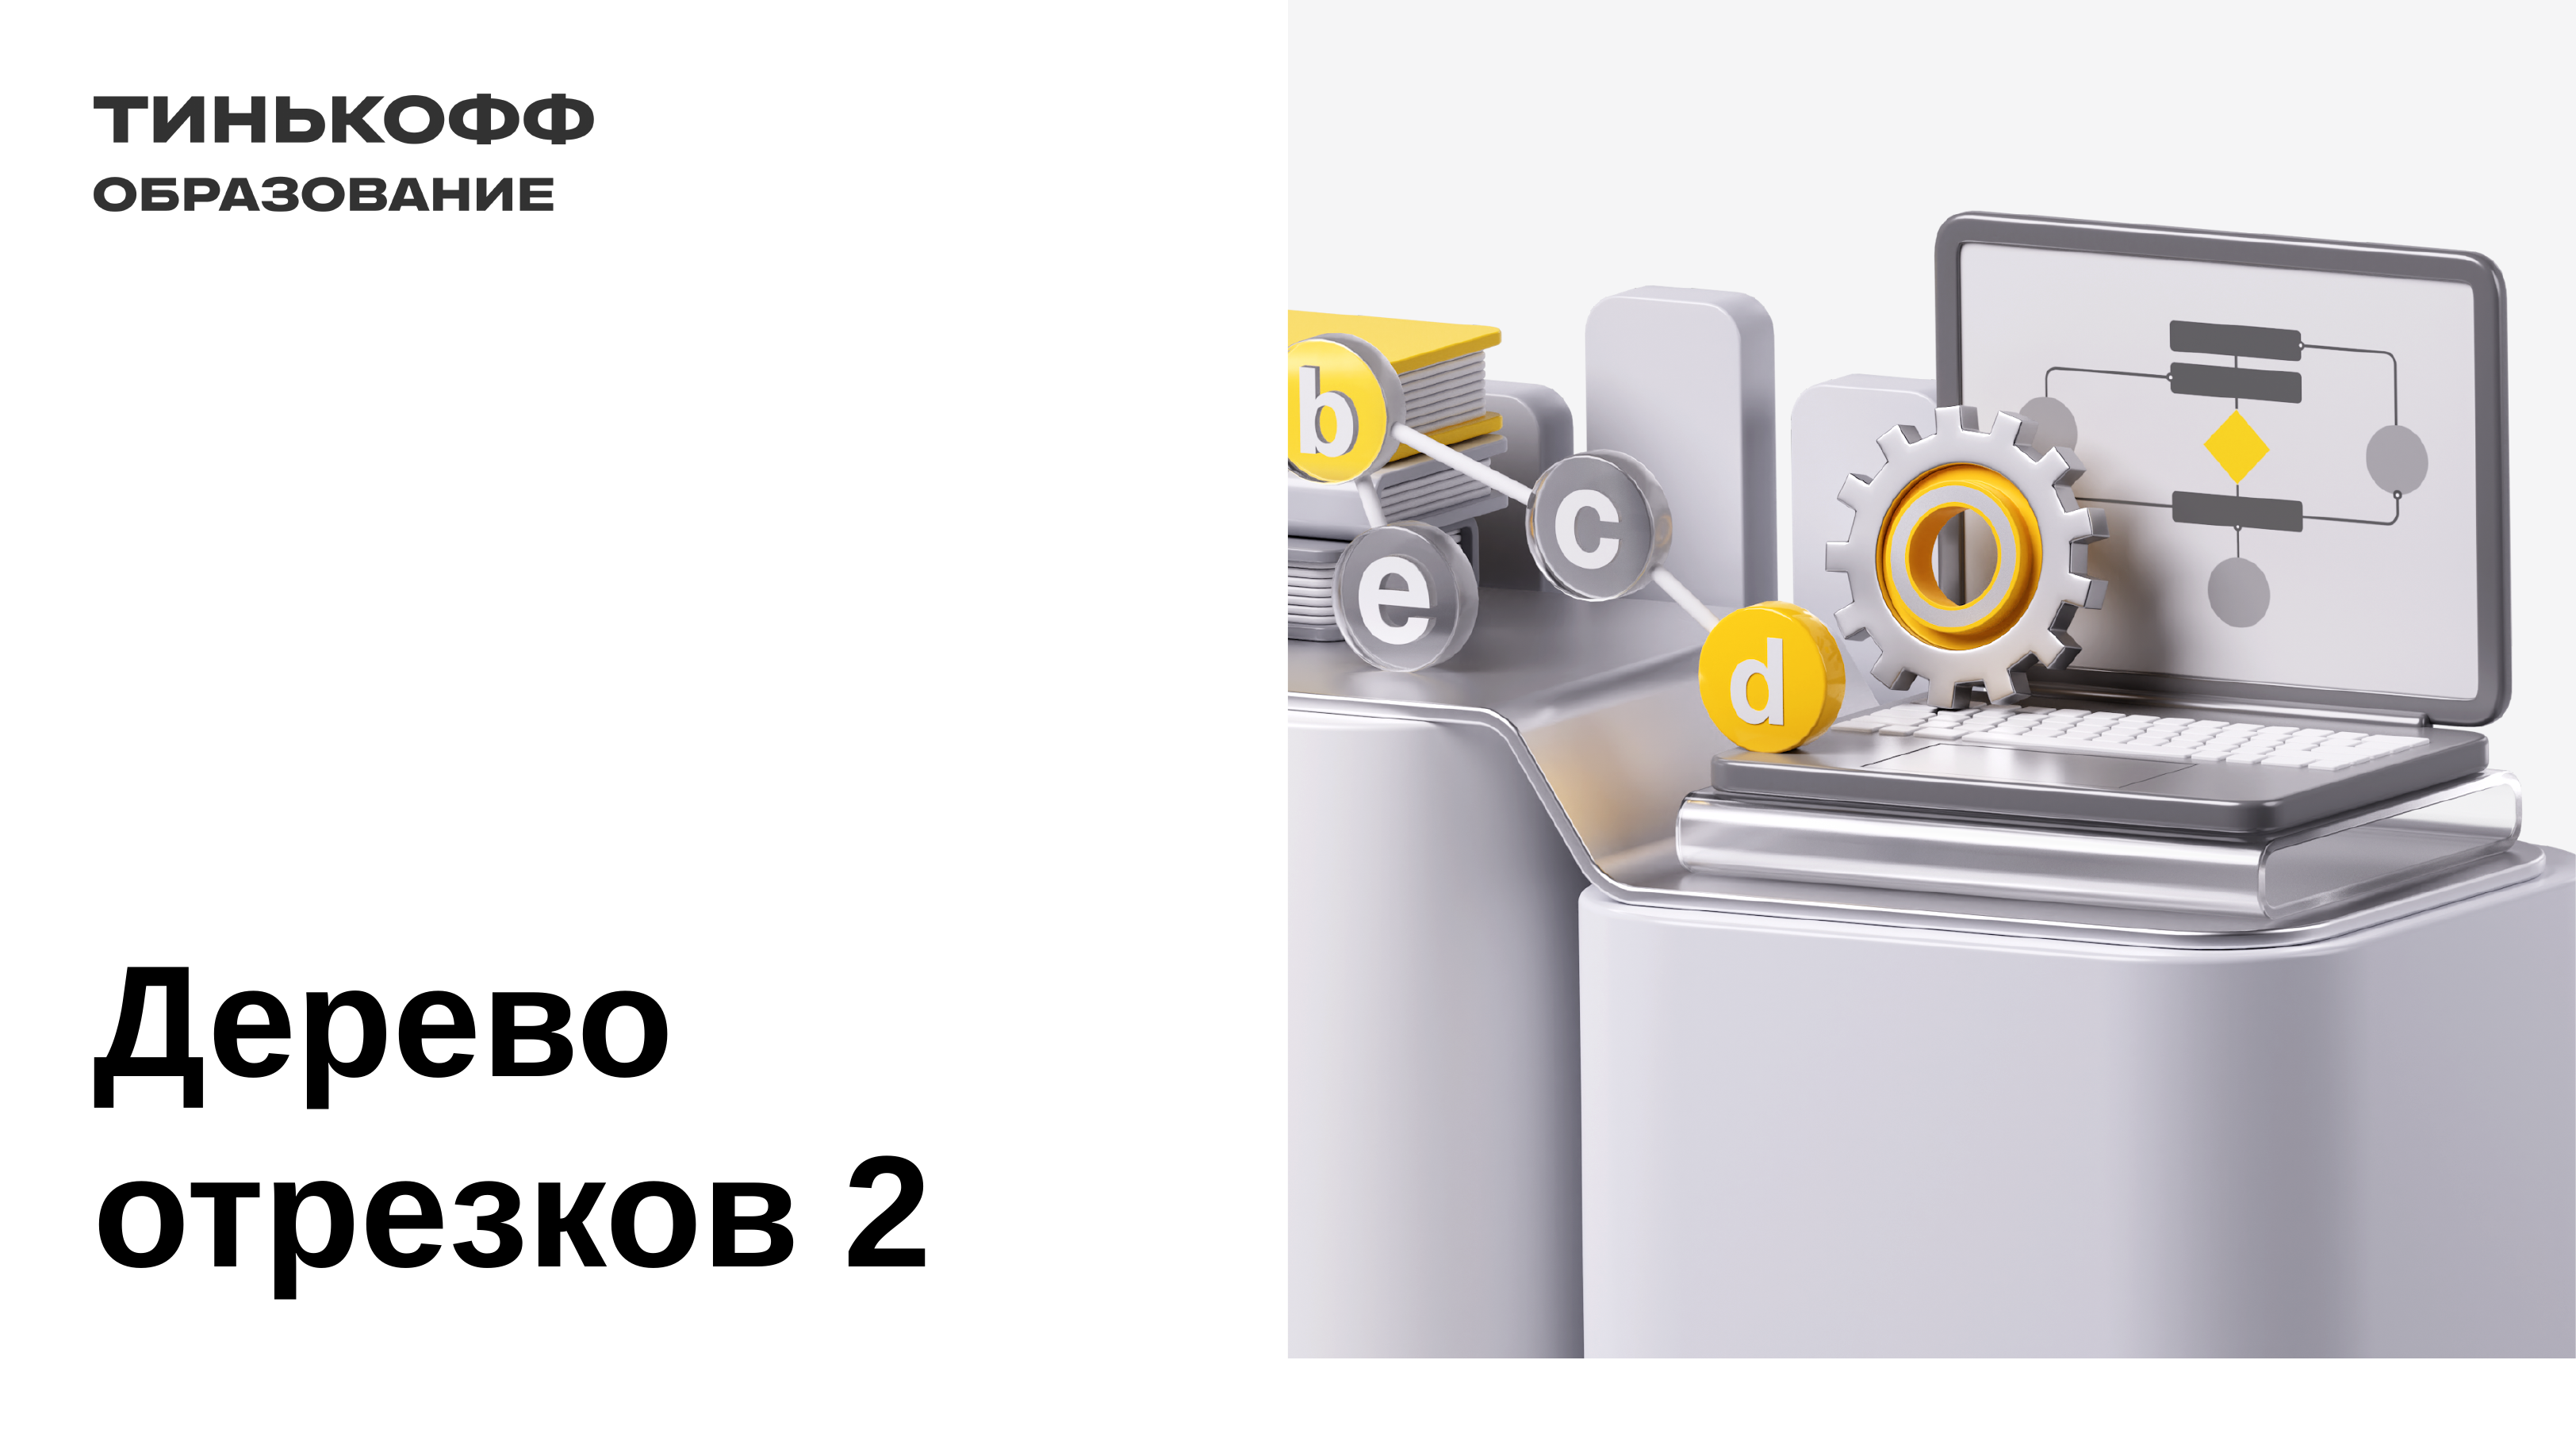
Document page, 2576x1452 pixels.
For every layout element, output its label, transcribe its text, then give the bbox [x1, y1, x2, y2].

picture [1287, 0, 2576, 1358]
picture [33, 29, 651, 271]
text_box Дерево отрезков 2 [93, 1052, 1215, 1299]
